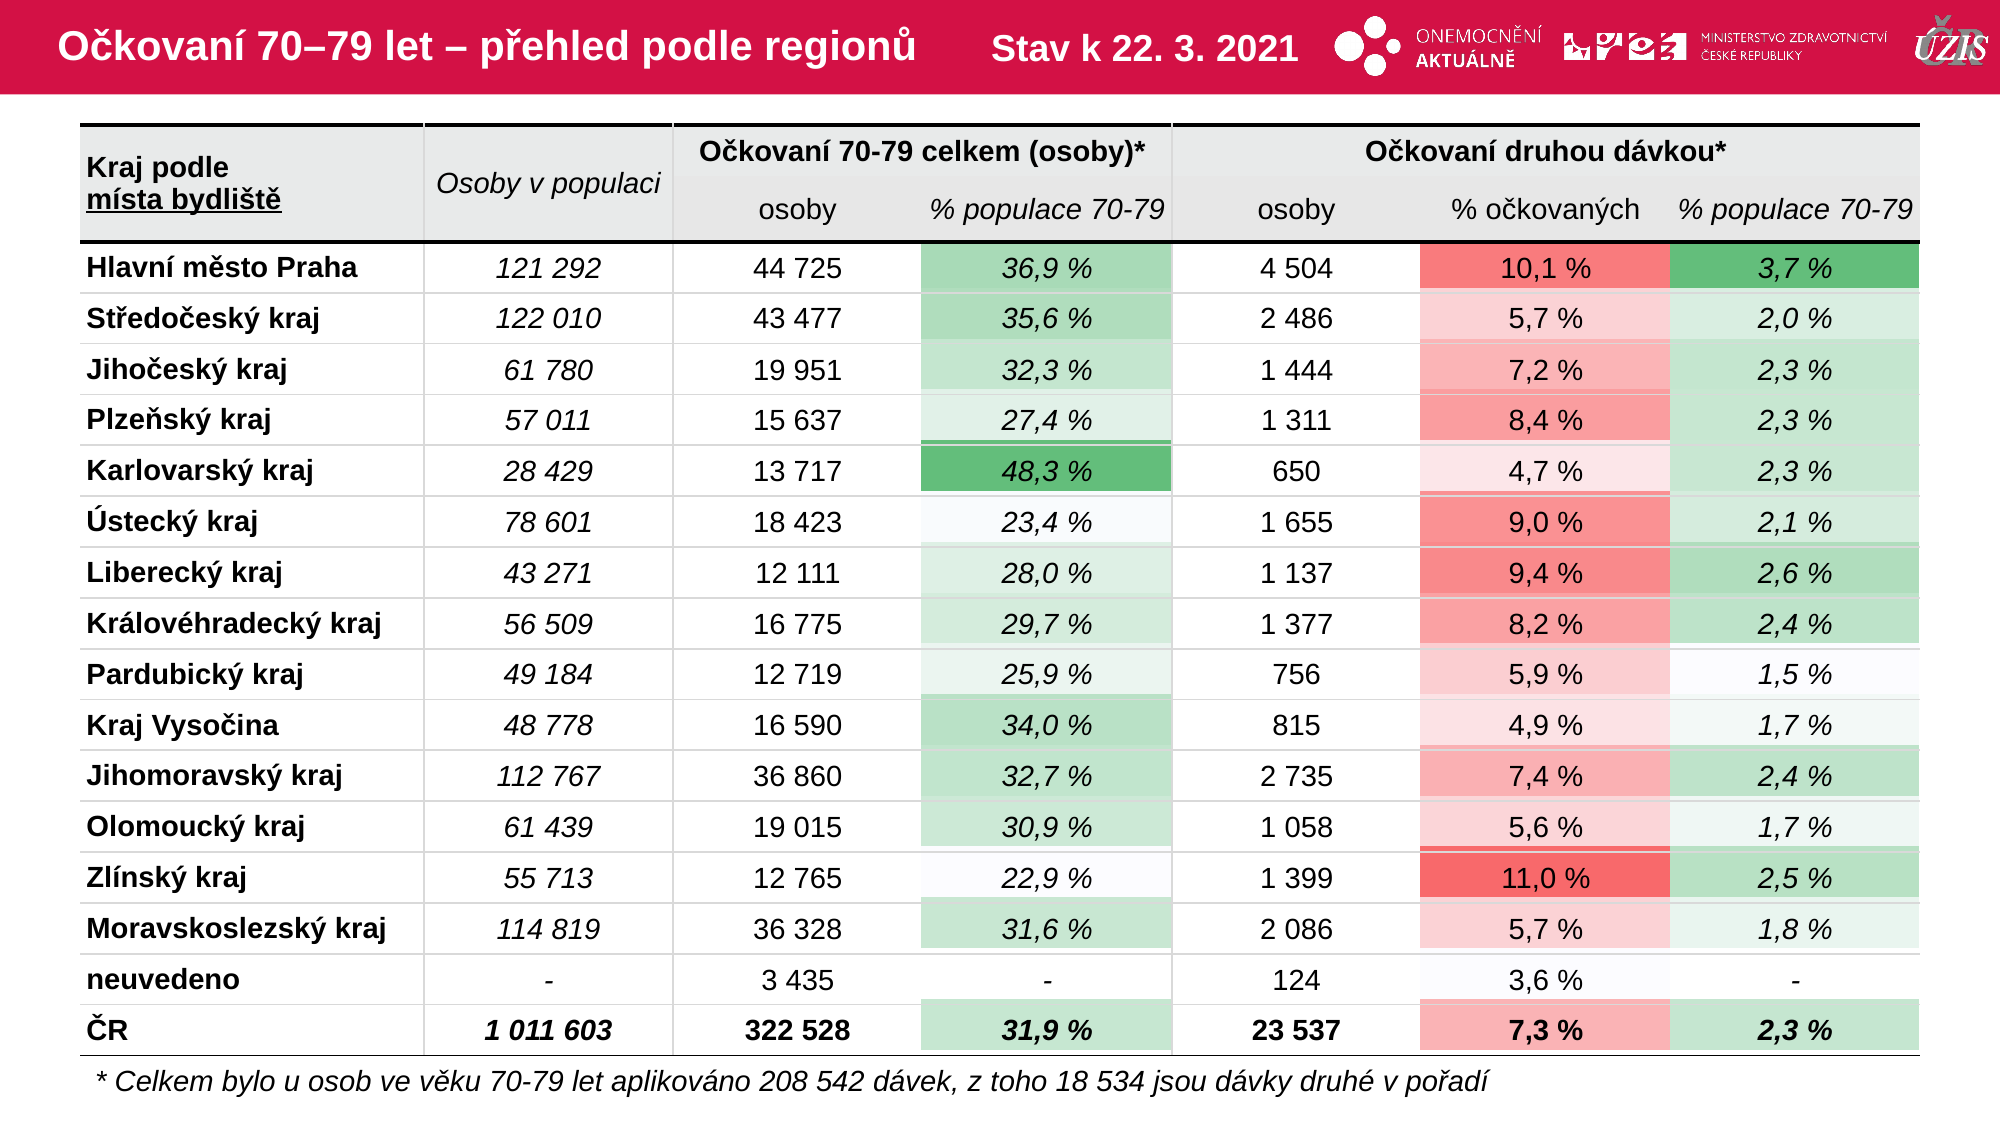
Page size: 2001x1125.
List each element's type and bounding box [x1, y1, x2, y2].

table_cell [674, 176, 1171, 240]
table_cell [1173, 1005, 1920, 1055]
table_cell [425, 802, 672, 851]
table_cell [674, 497, 1171, 546]
table_header [80, 127, 423, 240]
table_cell [1173, 599, 1920, 648]
table_cell [674, 802, 1171, 851]
table_cell [1173, 700, 1920, 749]
table_cell [425, 853, 672, 902]
table_cell [425, 294, 672, 343]
table_cell [674, 700, 1171, 749]
table_cell [425, 700, 672, 749]
table_cell [425, 244, 672, 292]
text_box [976, 16, 1421, 77]
table_cell [674, 294, 1171, 343]
table_cell [425, 395, 672, 444]
table_cell [1173, 955, 1920, 1004]
table_cell [1173, 176, 1920, 240]
table_cell [425, 650, 672, 699]
table_cell [80, 294, 423, 343]
table_cell [425, 548, 672, 597]
table_cell [80, 853, 423, 902]
table_cell [1173, 497, 1920, 546]
table_cell [674, 244, 1171, 292]
table_cell [425, 1005, 672, 1055]
table_cell [1173, 395, 1920, 444]
table_cell [425, 344, 672, 394]
table_cell [80, 344, 423, 394]
table_cell [1173, 802, 1920, 851]
table_cell [425, 599, 672, 648]
picture [1915, 15, 1989, 66]
picture [1421, 16, 1542, 76]
table_cell [1173, 344, 1920, 394]
table_cell [1173, 244, 1920, 292]
table_cell [425, 904, 672, 953]
table_cell [674, 955, 1171, 1004]
table_cell [1173, 548, 1920, 597]
table_header [1173, 127, 1920, 176]
table_header [674, 127, 1171, 176]
table_cell [674, 548, 1171, 597]
table_cell [1173, 446, 1920, 495]
table_cell [80, 446, 423, 495]
table_cell [1173, 294, 1920, 343]
table_cell [80, 244, 423, 292]
table_cell [425, 955, 672, 1004]
table_cell [674, 650, 1171, 699]
table_cell [674, 853, 1171, 902]
table_cell [674, 395, 1171, 444]
table_cell [674, 751, 1171, 800]
table_cell [425, 446, 672, 495]
table_cell [80, 599, 423, 648]
table_cell [80, 497, 423, 546]
table_cell [674, 599, 1171, 648]
table_cell [80, 751, 423, 800]
title [42, 0, 1262, 95]
table_header [425, 127, 672, 240]
table_cell [80, 548, 423, 597]
picture [1563, 31, 1888, 60]
text_box [80, 1055, 1871, 1105]
table_cell [674, 446, 1171, 495]
table_cell [425, 751, 672, 800]
table_cell [1173, 650, 1920, 699]
table_cell [674, 344, 1171, 394]
table_cell [80, 904, 423, 953]
table_cell [80, 802, 423, 851]
table_cell [425, 497, 672, 546]
table_cell [80, 395, 423, 444]
table_cell [674, 1005, 1171, 1055]
table_cell [80, 1005, 423, 1055]
table_cell [1173, 853, 1920, 902]
table_cell [1173, 751, 1920, 800]
table_cell [1173, 904, 1920, 953]
table_cell [80, 955, 423, 1004]
table_cell [80, 700, 423, 749]
table_cell [674, 904, 1171, 953]
table_cell [80, 650, 423, 699]
